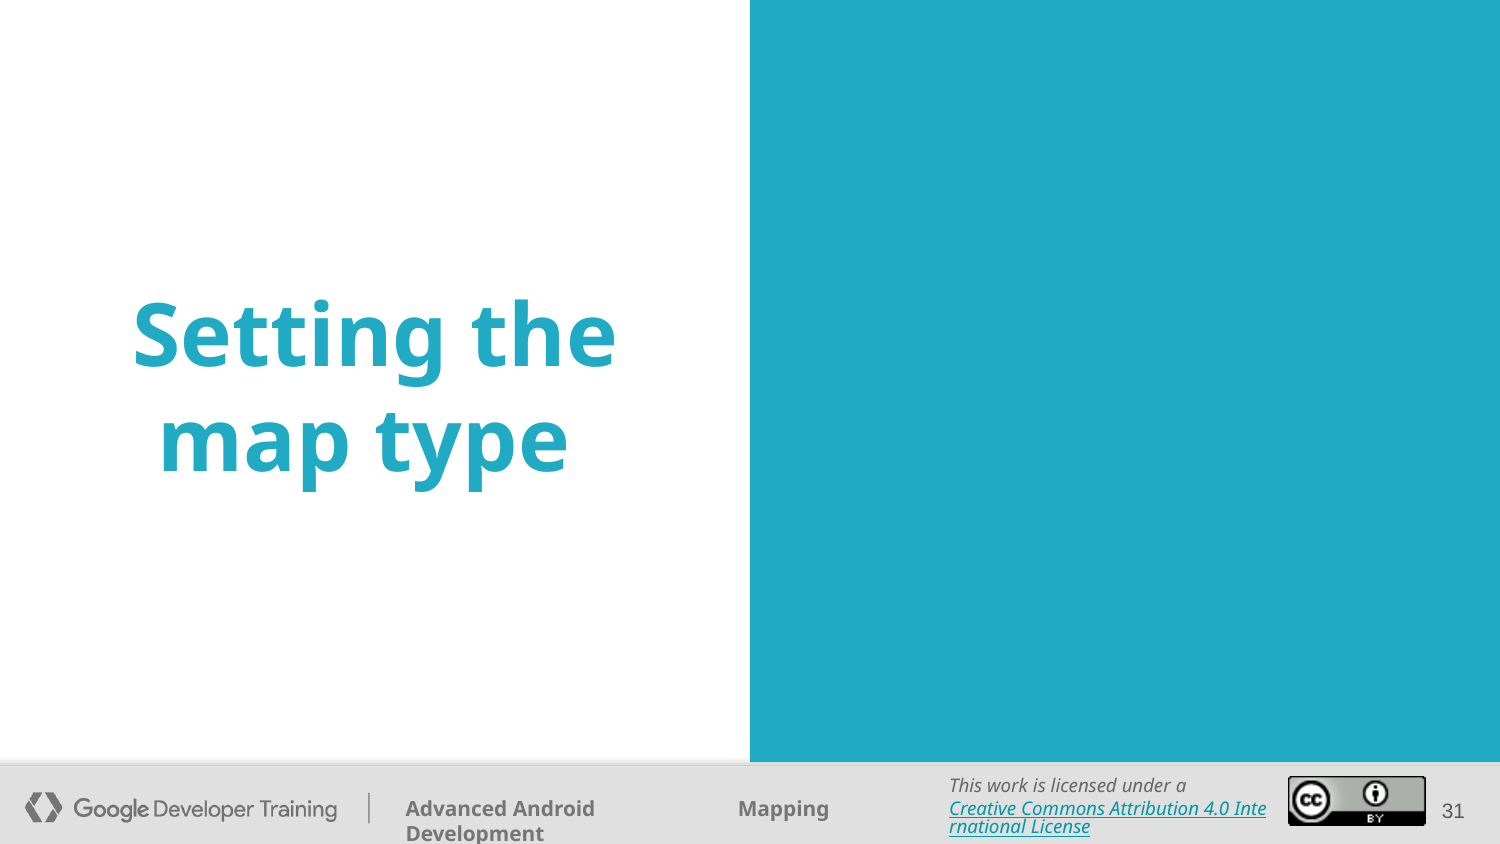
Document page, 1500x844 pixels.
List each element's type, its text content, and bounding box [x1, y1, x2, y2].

slide_number 31 [1389, 777, 1480, 842]
title Setting the map type [43, 166, 708, 505]
picture [0, 0, 1500, 844]
